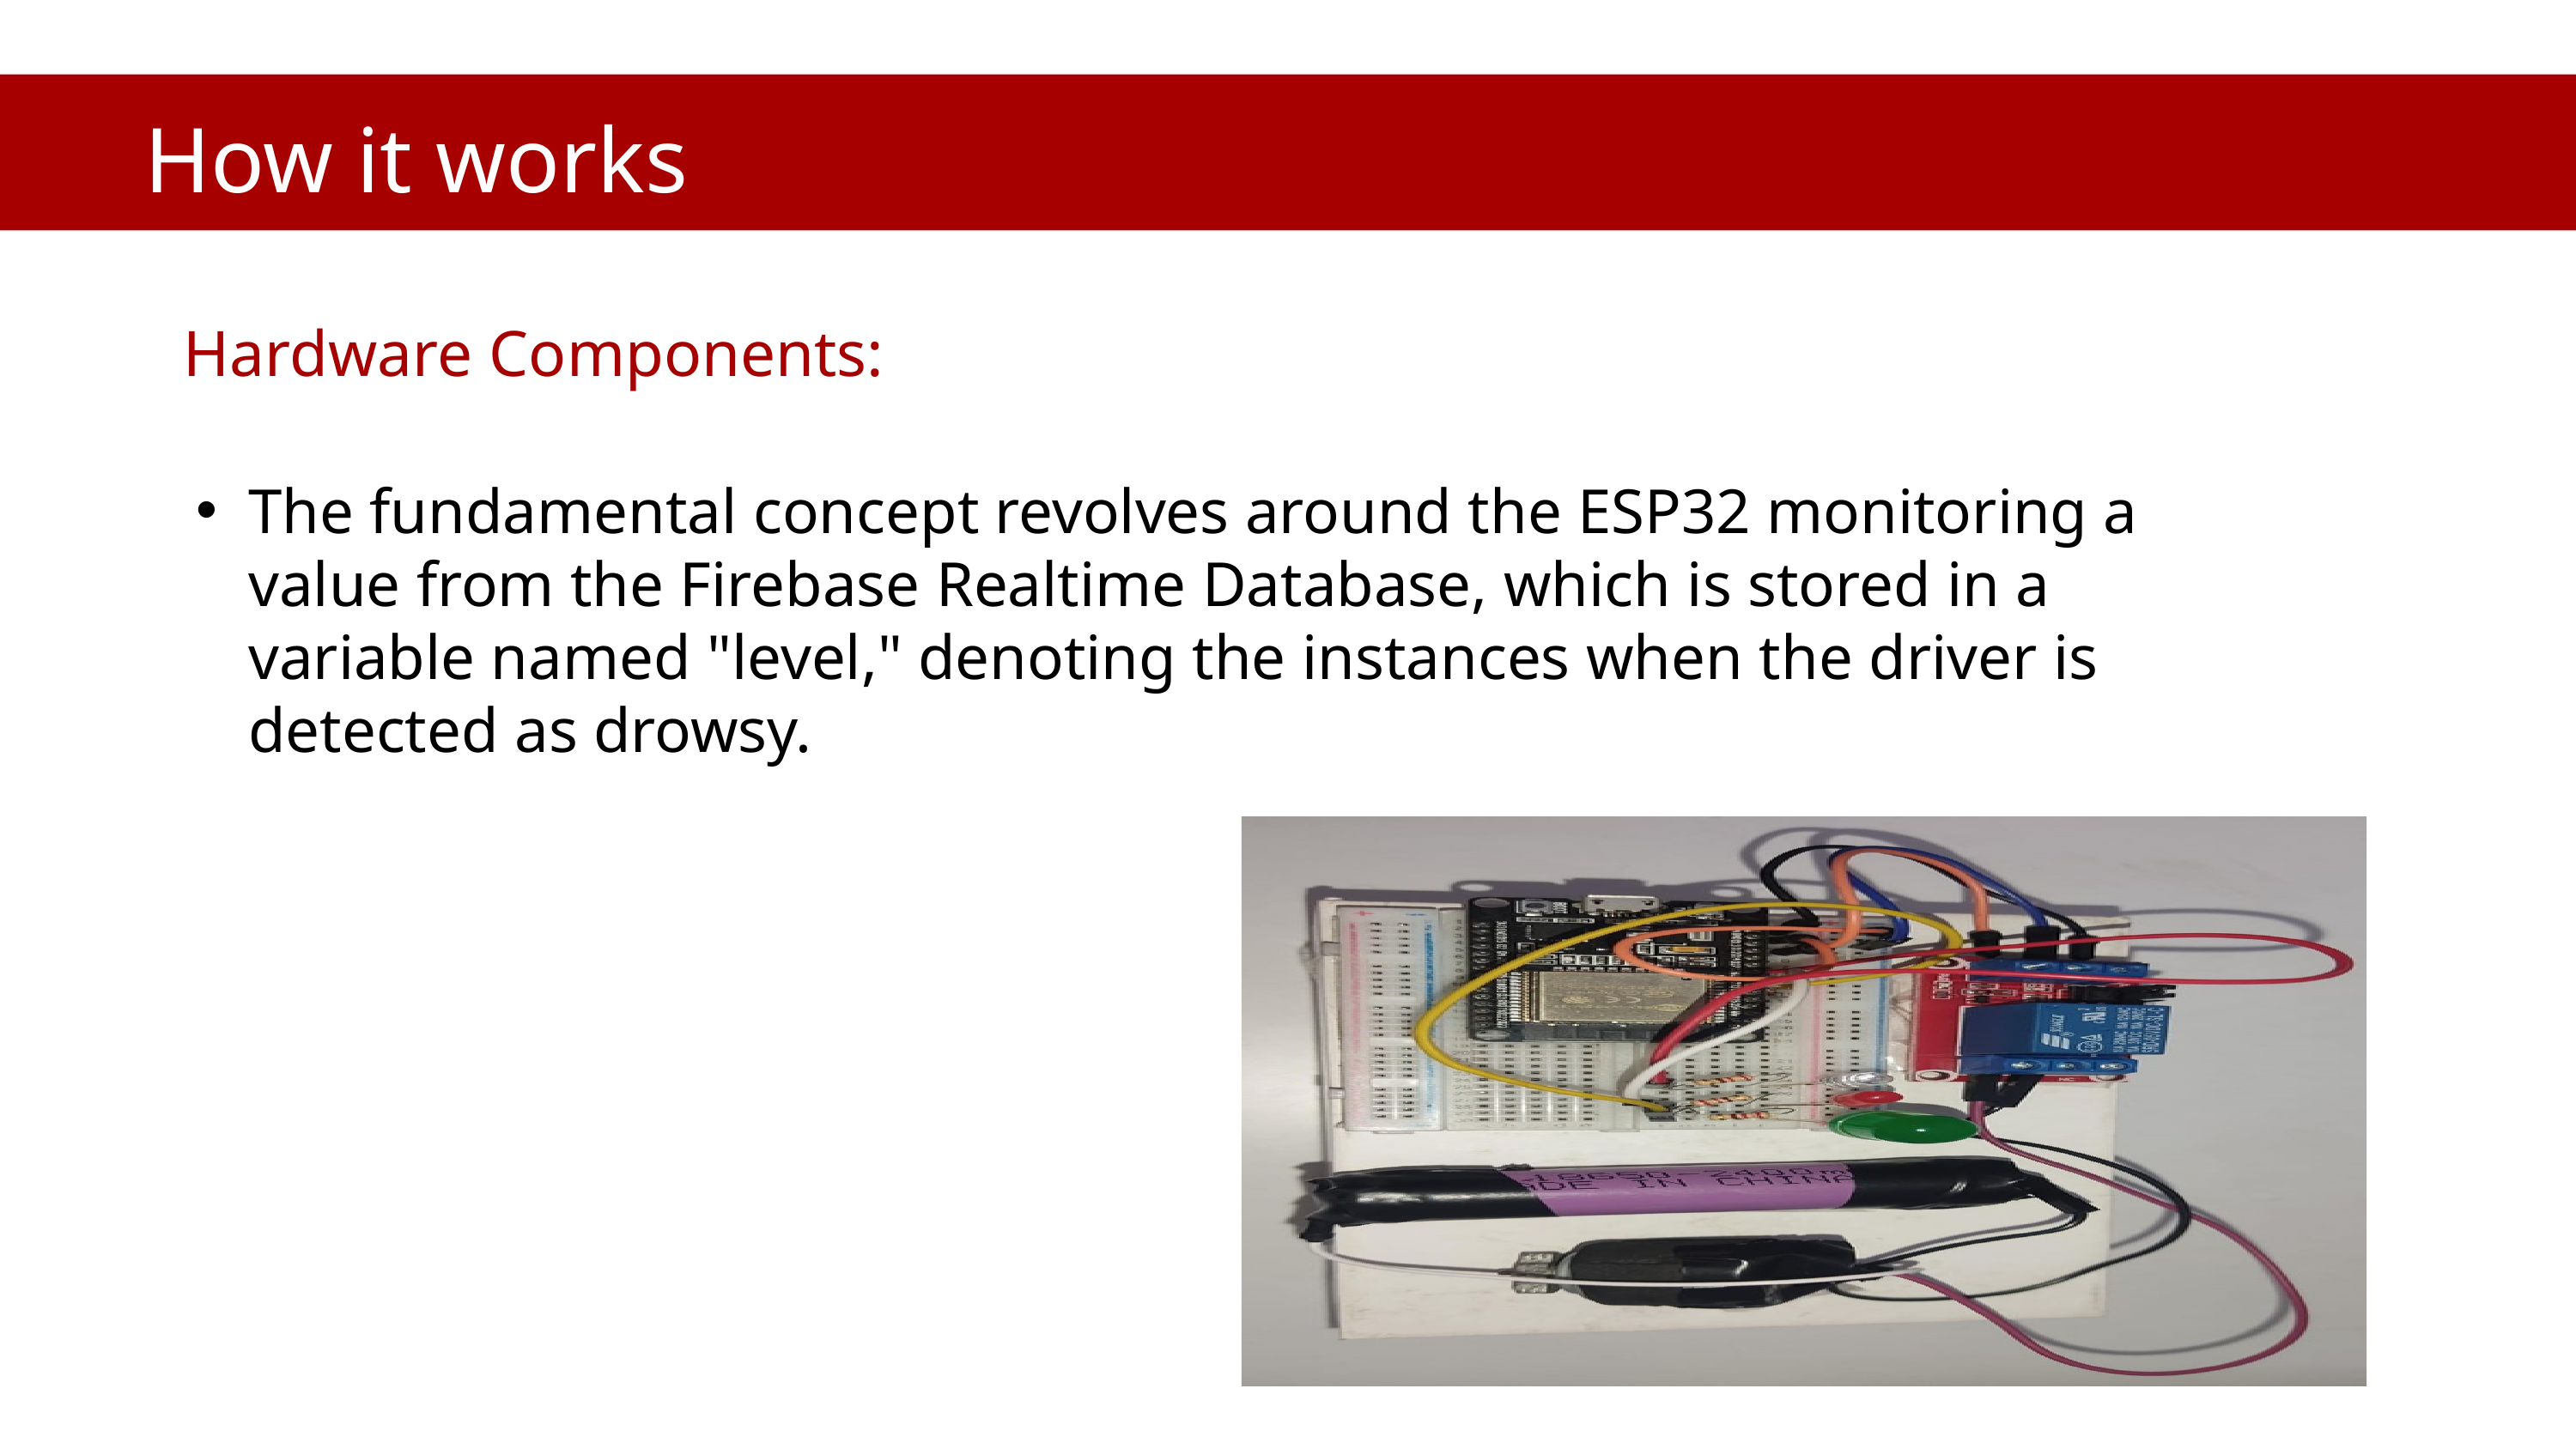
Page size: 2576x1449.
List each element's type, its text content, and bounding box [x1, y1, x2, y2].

text_box The fundamental concept revolves around the ESP32 monitoring a value from the Firebase Realtime Database, which is stored in a variable named "level," denoting the instances when the driver is detected as drowsy. [144, 472, 2219, 765]
text_box [0, 74, 2576, 231]
text_box [1241, 816, 2367, 1387]
text_box How it works [144, 85, 1328, 211]
text_box Hardware Components: [144, 313, 923, 389]
